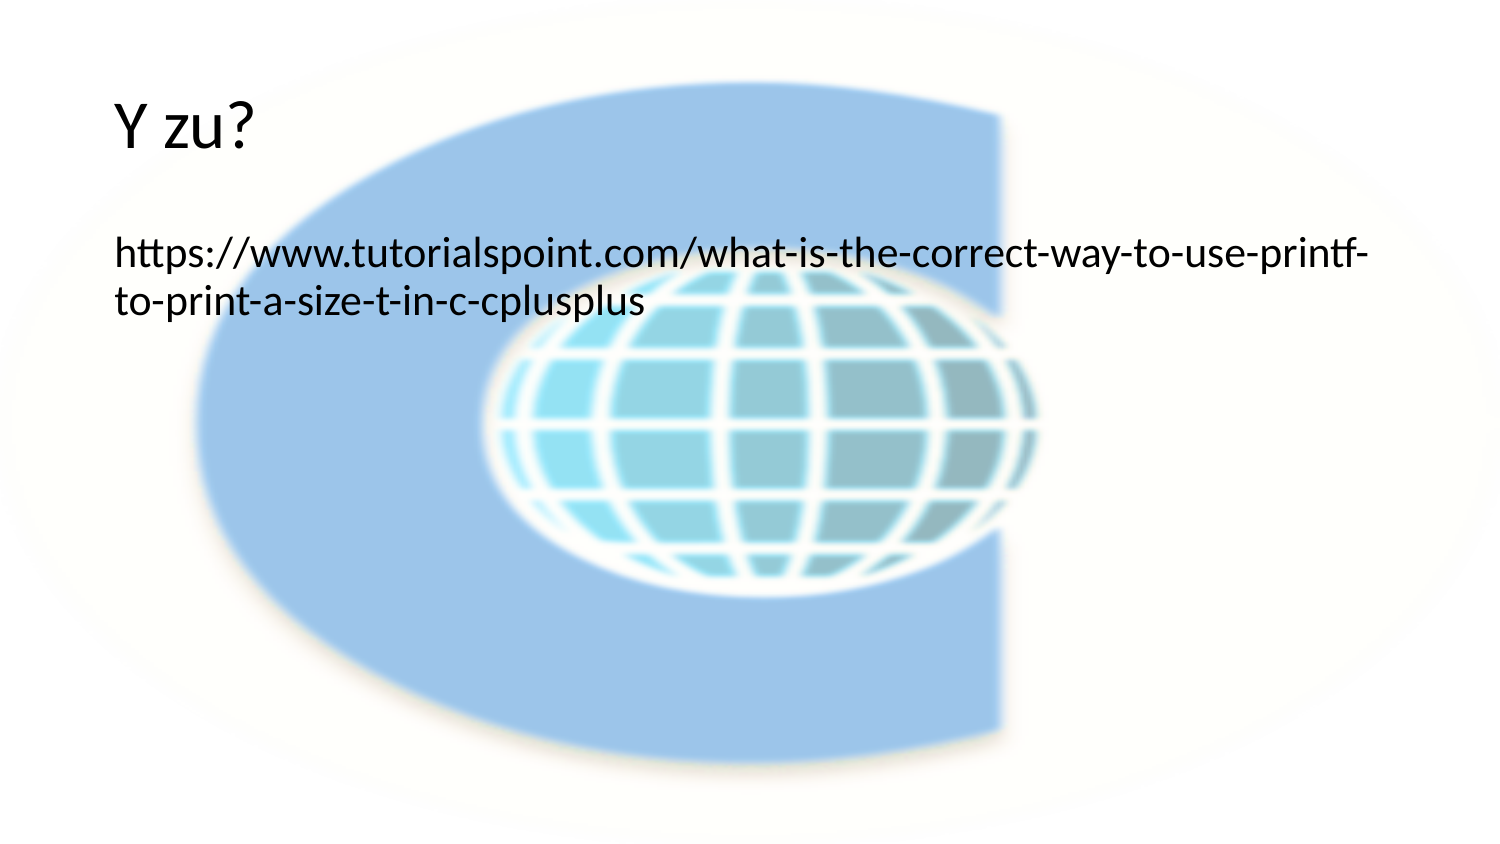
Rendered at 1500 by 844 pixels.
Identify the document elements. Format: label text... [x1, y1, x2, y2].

title Y zu? [103, 44, 1397, 208]
list https://www.tutorialspoint.com/what-is-the-correct-way-to-use-printf-to-print-a-size-t-in-c-cplusplus [103, 224, 1397, 760]
